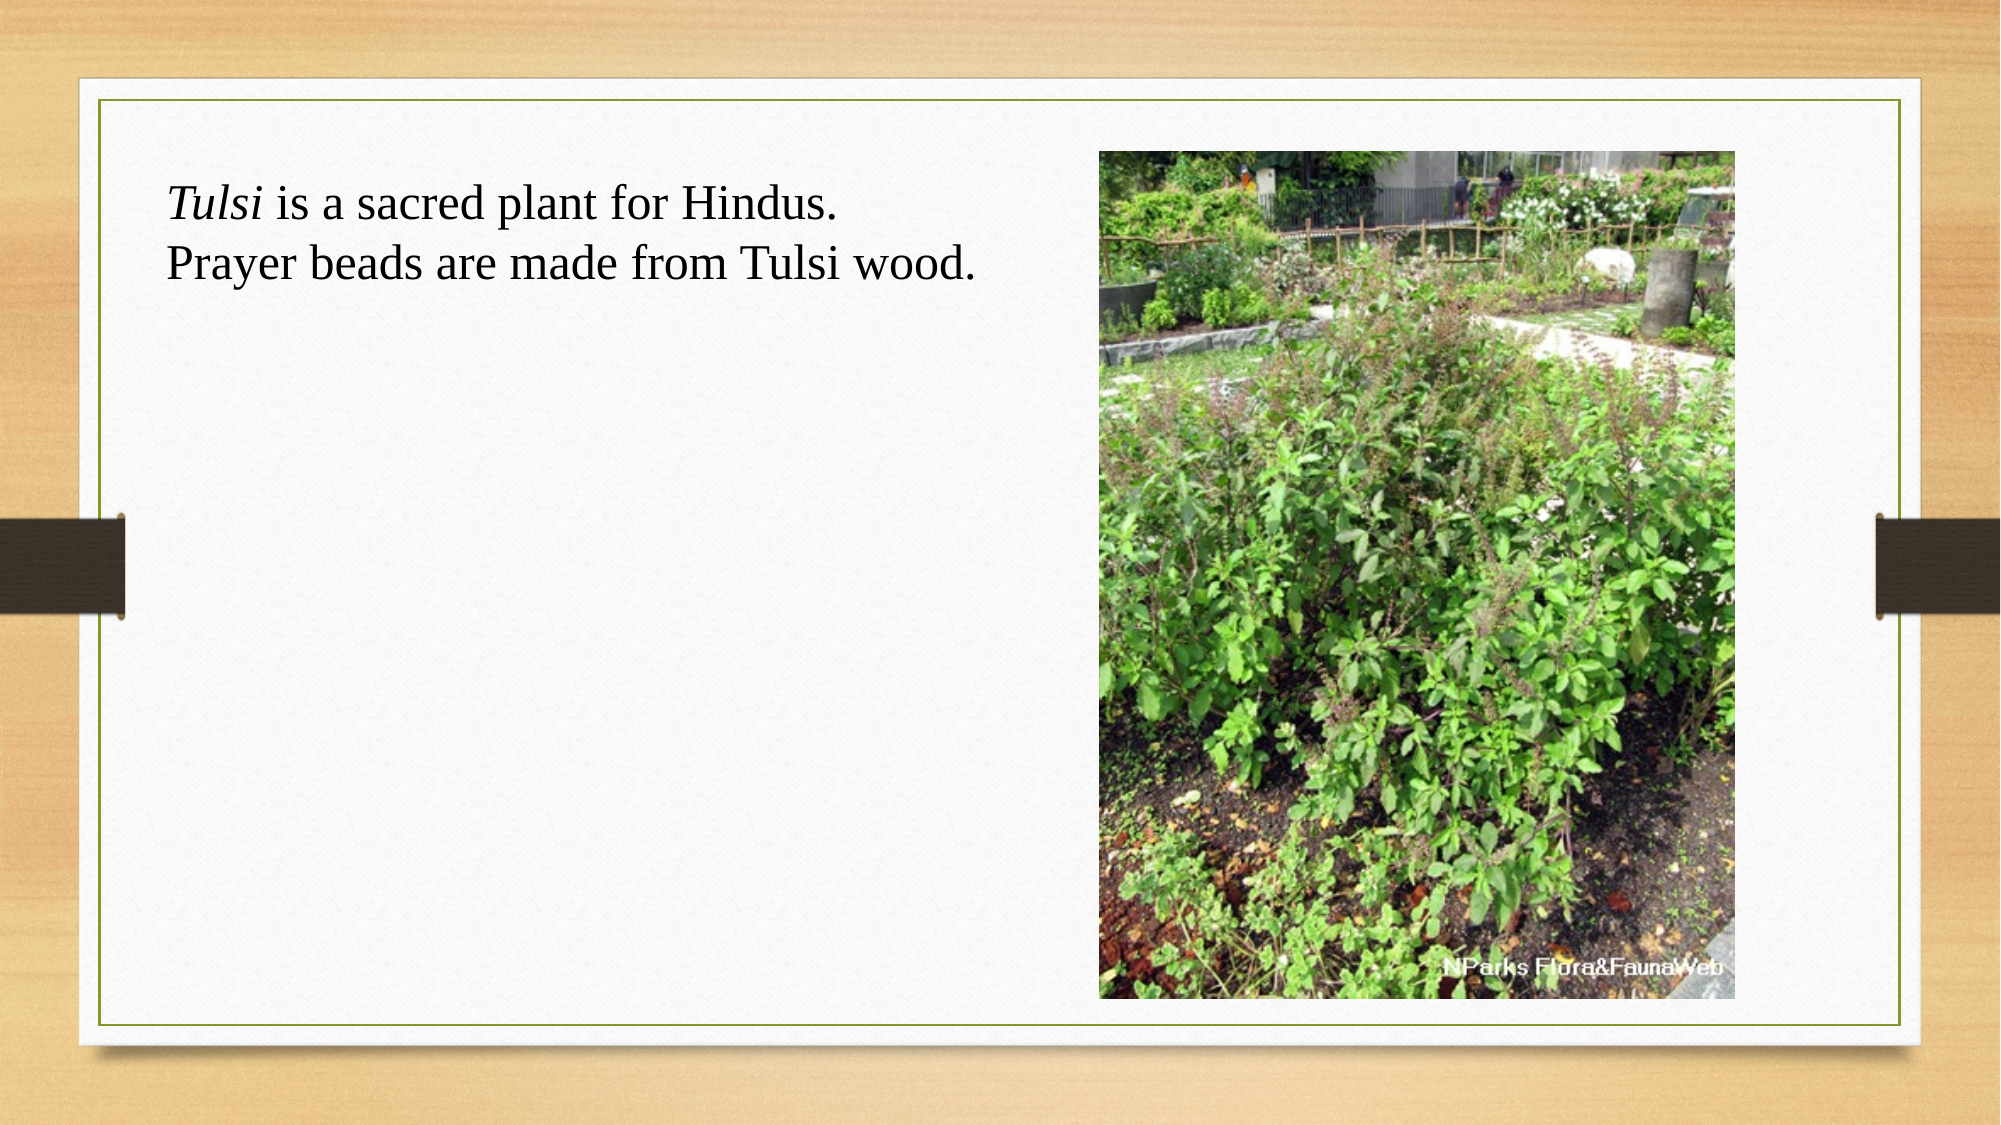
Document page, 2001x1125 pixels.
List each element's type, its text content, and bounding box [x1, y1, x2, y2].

text_box Tulsi is a sacred plant for Hindus. Prayer beads are made from Tulsi wood. [151, 162, 1099, 298]
picture [0, 0, 2001, 1125]
